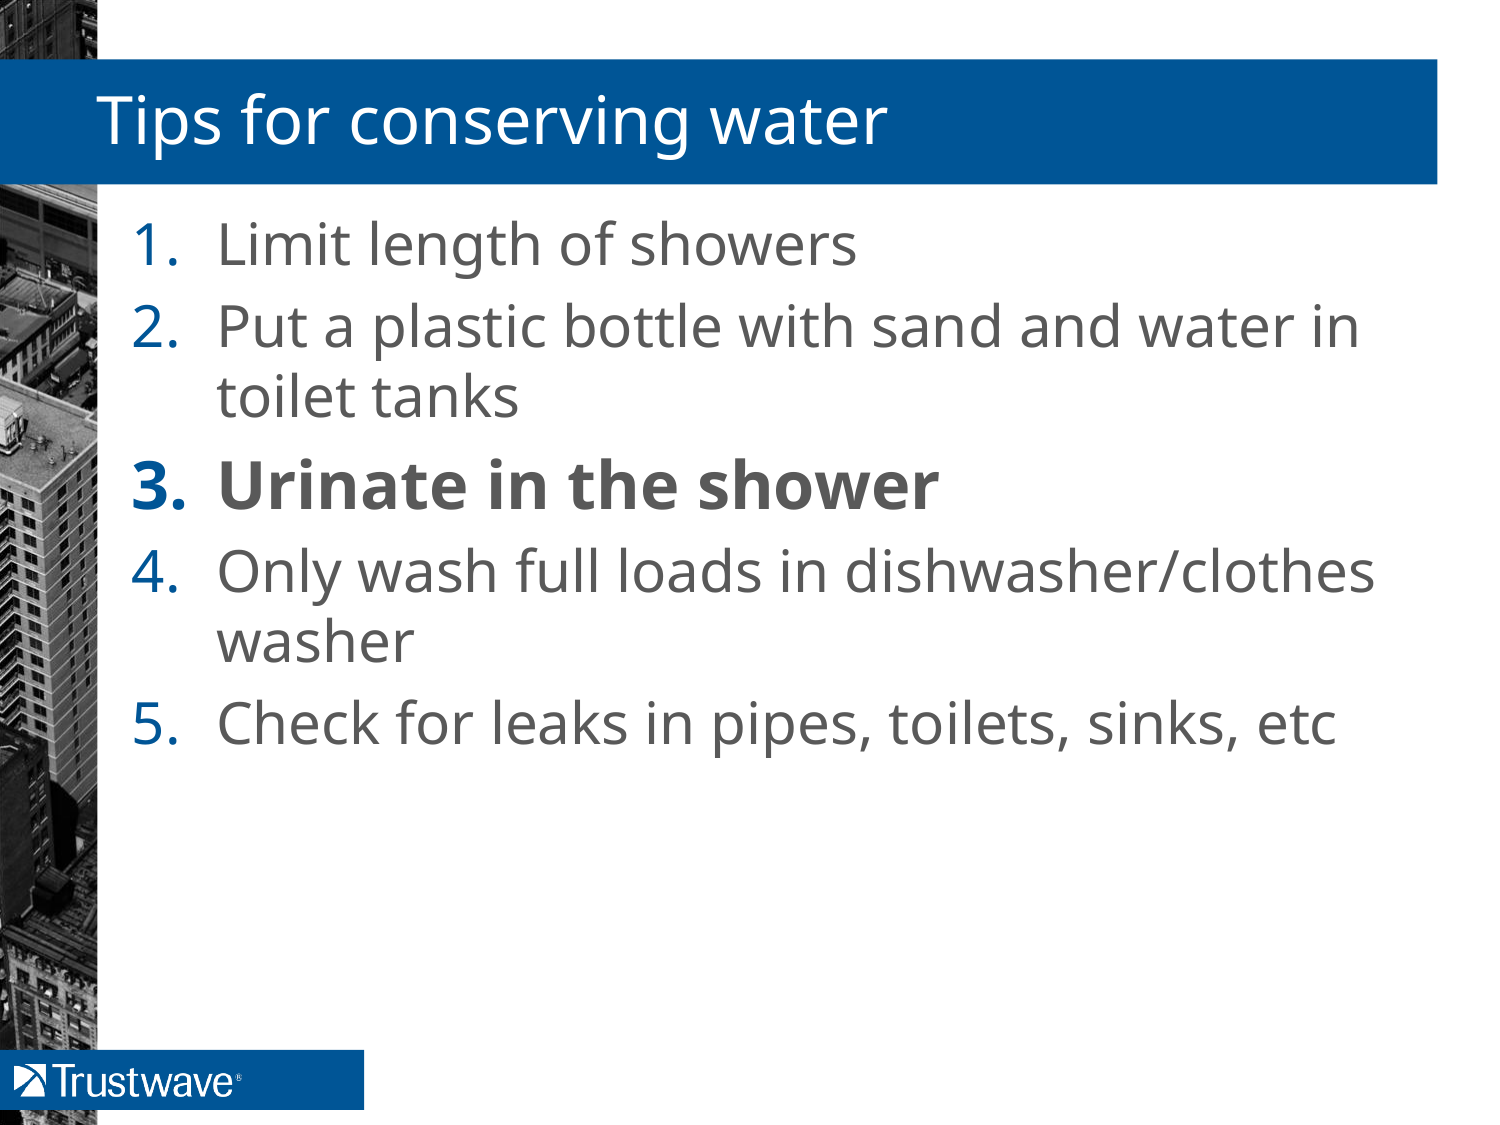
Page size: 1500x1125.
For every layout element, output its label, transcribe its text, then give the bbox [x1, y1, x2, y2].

picture [0, 185, 98, 1049]
picture [0, 1110, 98, 1125]
list Limit length of showers Put a plastic bottle with sand and water in toilet tanks Urinate in the shower Only wash full loads in dishwasher/clothes washer Check for leaks in pipes, toilets, sinks, etc [116, 199, 1438, 1013]
picture [0, 0, 98, 59]
picture [14, 1064, 242, 1098]
title Tips for conserving water [80, 62, 1438, 188]
